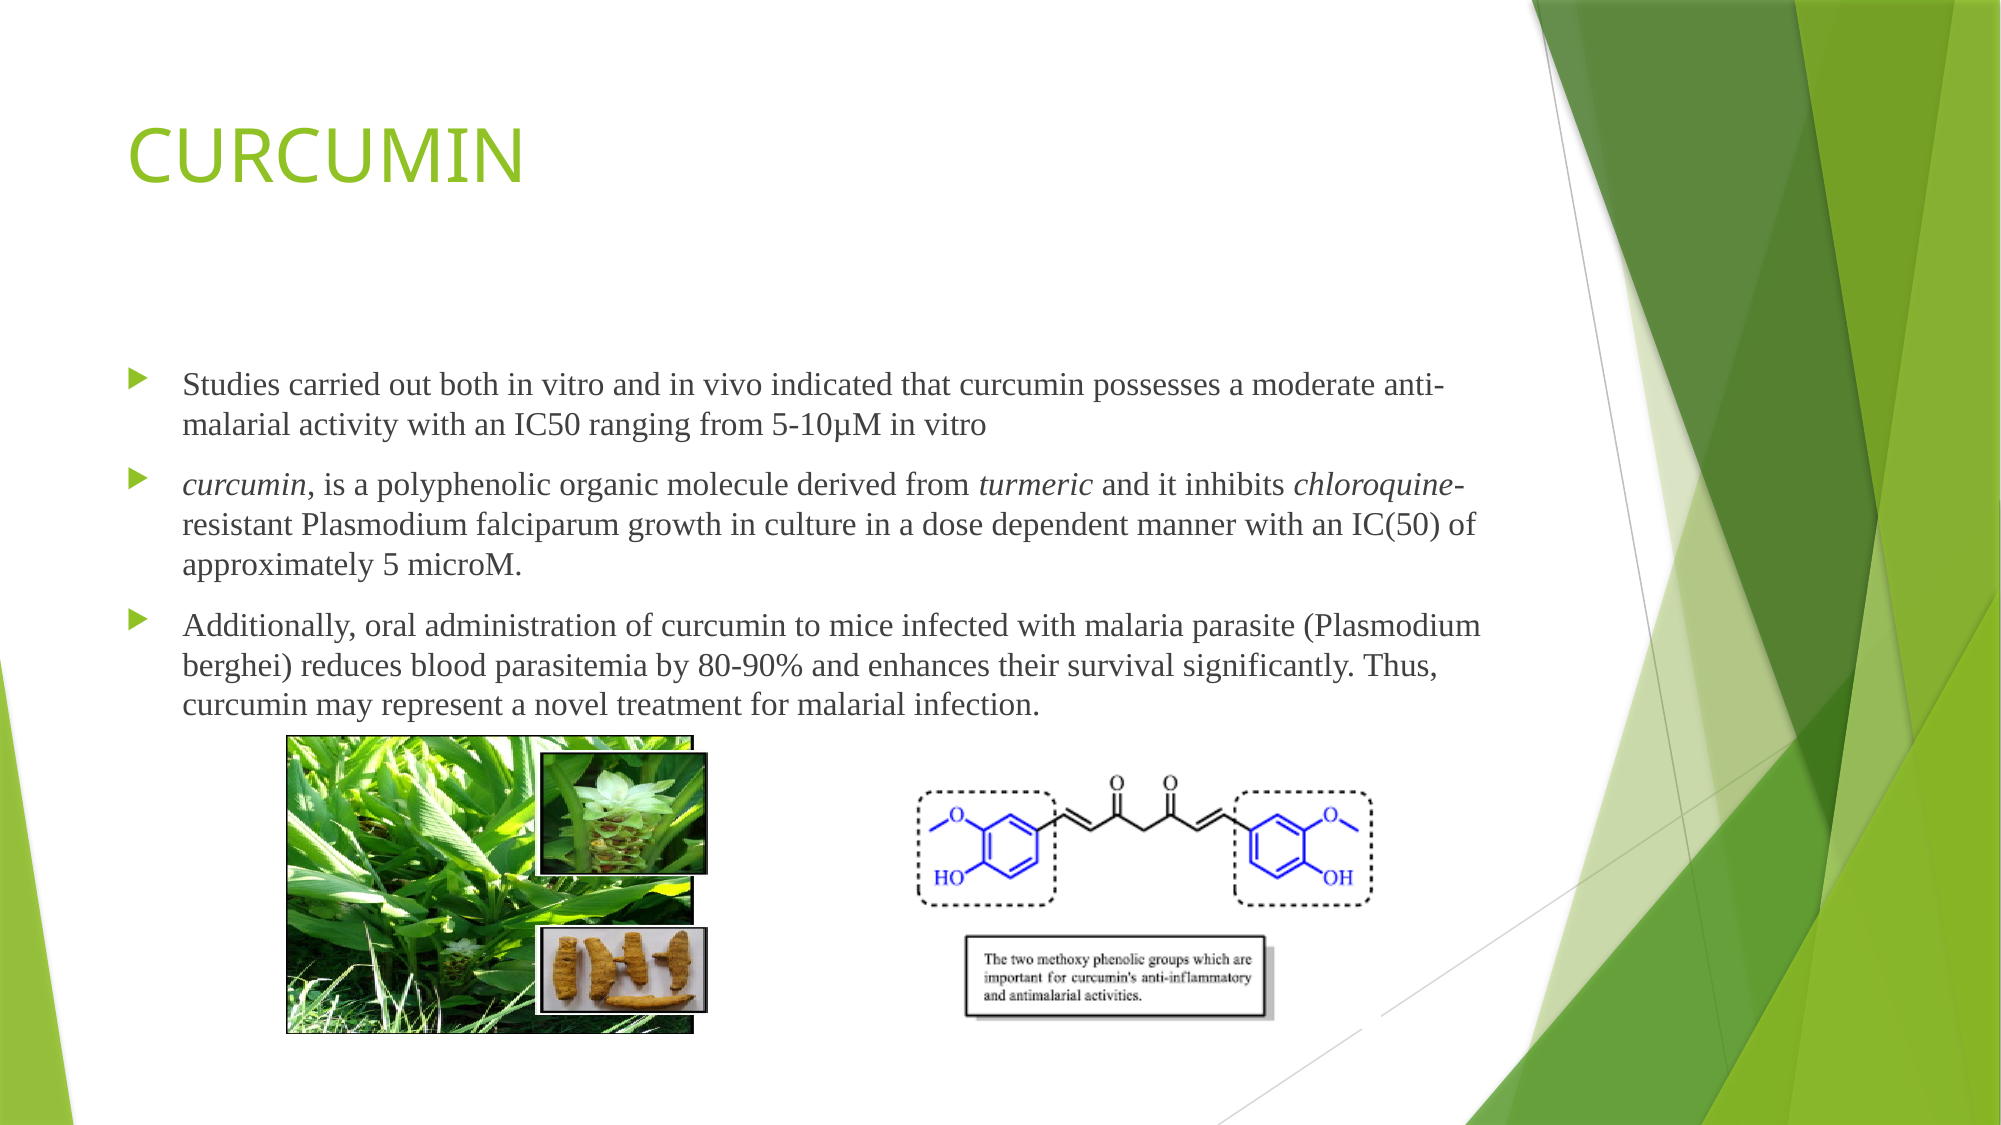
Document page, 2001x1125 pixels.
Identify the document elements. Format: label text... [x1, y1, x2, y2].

picture [285, 734, 709, 1035]
list Studies carried out both in vitro and in vivo indicated that curcumin possesses a moderate anti-malarial activity with an IC50 ranging from 5-10µM in vitro curcumin, is a polyphenolic organic molecule derived from turmeric and it inhibits chloroquine-resistant Plasmodium falciparum growth in culture in a dose dependent manner with an IC(50) of approximately 5 microM. Additionally, oral administration of curcumin to mice infected with malaria parasite (Plasmodium berghei) reduces blood parasitemia by 80-90% and enhances their survival significantly. Thus, curcumin may represent a novel treatment for malarial infection. [111, 354, 1522, 992]
picture [908, 767, 1381, 1030]
title CURCUMIN [111, 99, 1522, 317]
